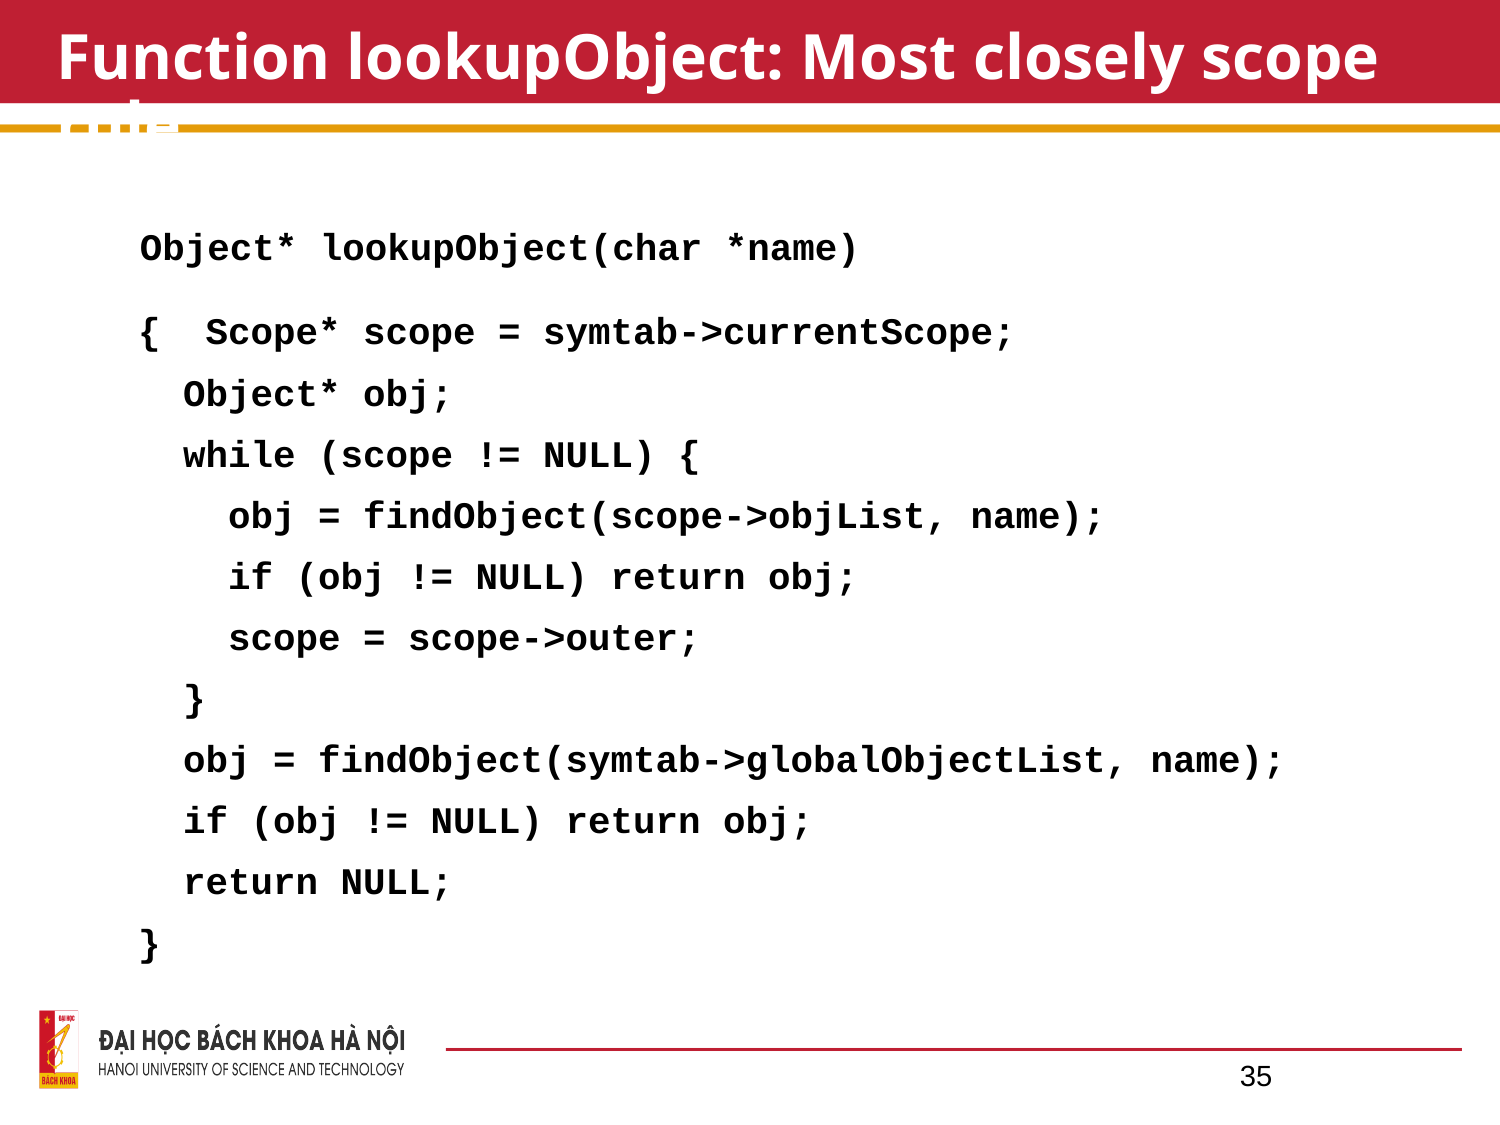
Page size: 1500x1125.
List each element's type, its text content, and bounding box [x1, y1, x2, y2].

text_box Object* lookupObject(char *name) [124, 90, 1388, 275]
title Function lookupObject: Most closely scope rule [41, 18, 1459, 90]
text_box 35 [1125, 1049, 1388, 1125]
picture [0, 0, 1500, 1125]
text_box { Scope* scope = symtab->currentScope; Object* obj; while (scope != NULL) { obj = findObject(scope->objList, name); if (obj != NULL) return obj; scope = scope->outer; } obj = findObject(symtab->globalObjectList, name); if (obj != NULL) return obj; return NULL; } [123, 299, 1386, 963]
